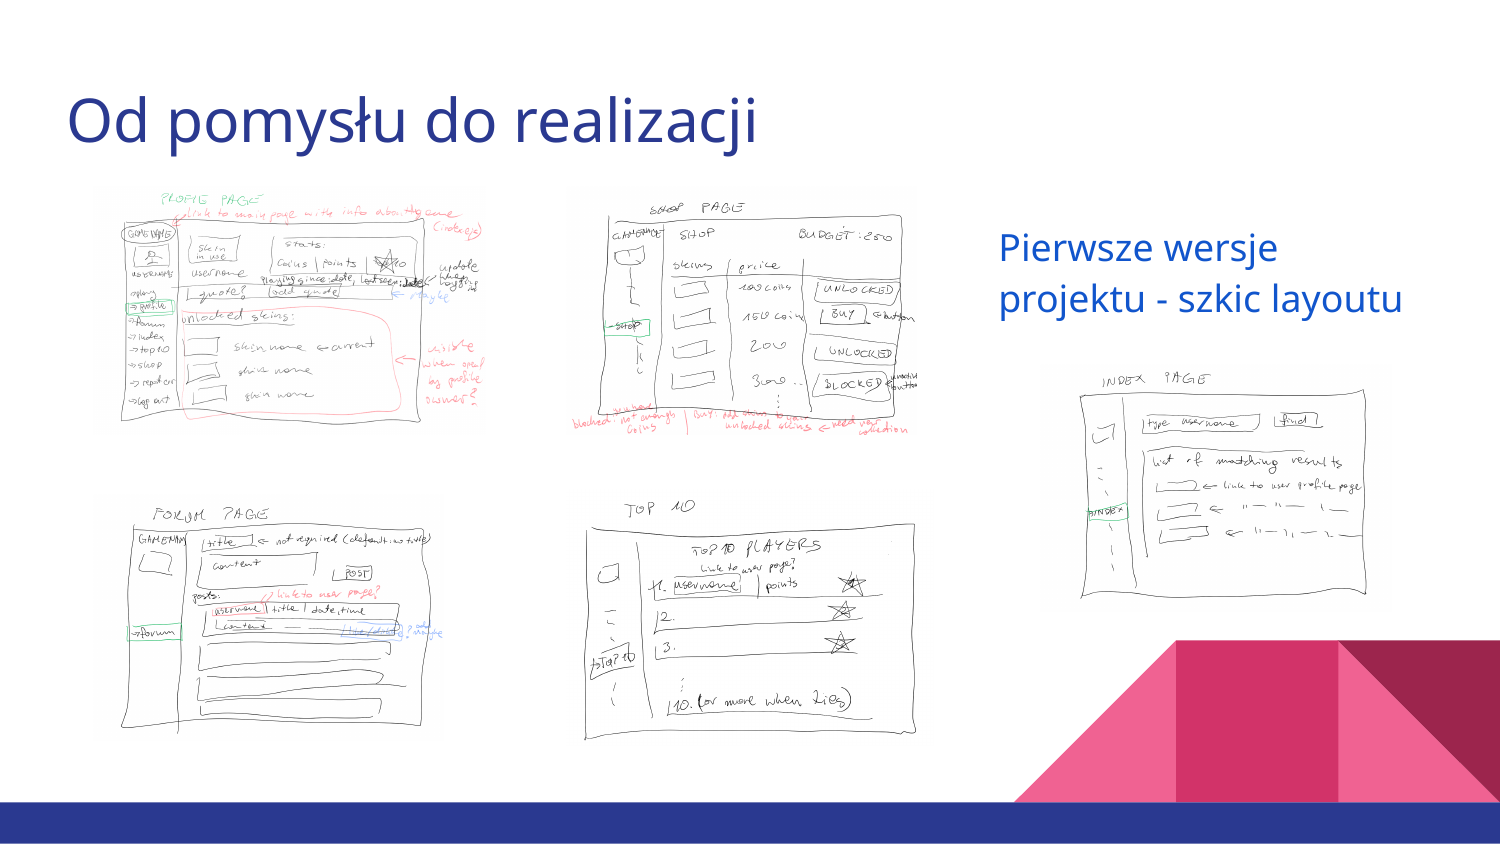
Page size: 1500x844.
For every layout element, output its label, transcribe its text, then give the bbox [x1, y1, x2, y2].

title Od pomysłu do realizacji [51, 67, 1449, 167]
picture [93, 494, 444, 741]
picture [93, 186, 486, 435]
picture [566, 489, 934, 746]
picture [566, 186, 918, 435]
picture [1040, 364, 1392, 613]
list Pierwsze wersje projektu - szkic layoutu [983, 201, 1449, 356]
